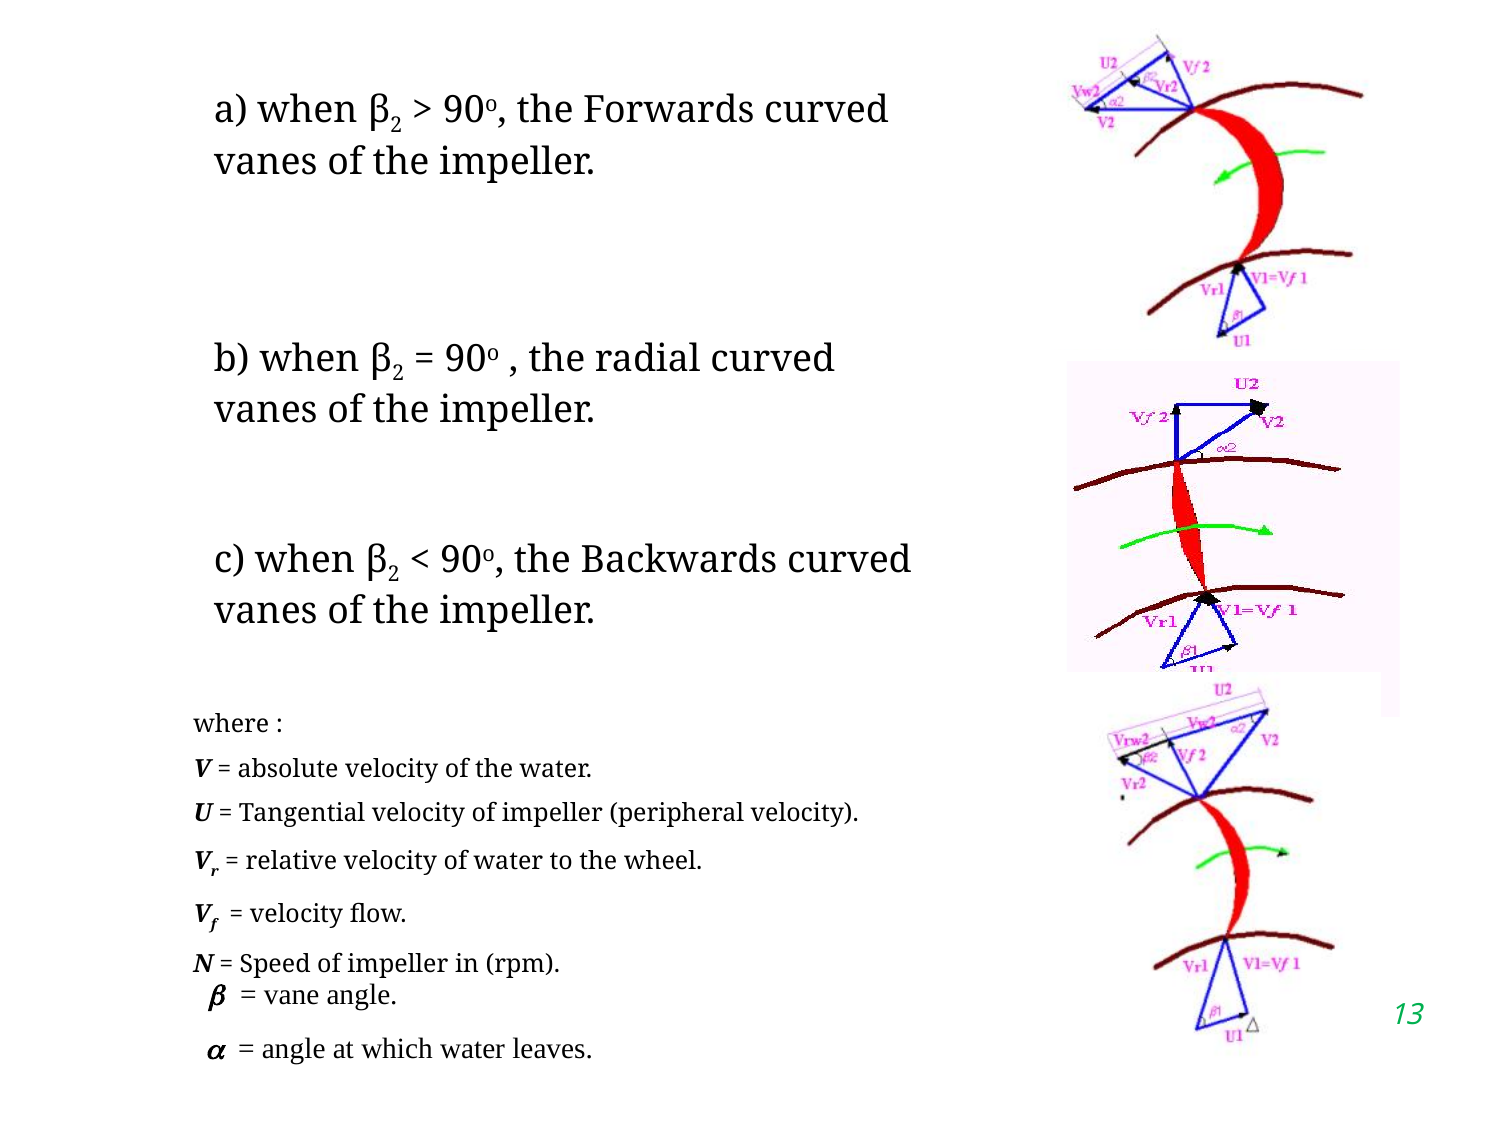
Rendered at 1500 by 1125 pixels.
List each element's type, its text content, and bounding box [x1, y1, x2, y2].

text_box a) when β2 > 90o, the Forwards curved vanes of the impeller. [198, 78, 944, 189]
text_box 13 [1381, 987, 1437, 1038]
picture [203, 361, 1400, 1083]
text_box c) when β2 < 90o, the Backwards curved vanes of the impeller. [198, 527, 949, 639]
picture [1051, 18, 1400, 350]
text_box b) when β2 = 90o , the radial curved vanes of the impeller. [198, 326, 949, 438]
text_box where : V = absolute velocity of the water. U = Tangential velocity of impeller (peripheral velocity). Vr = relative velocity of water to the wheel. Vf = velocity flow. N = Speed of impeller in (rpm). [178, 684, 875, 1015]
